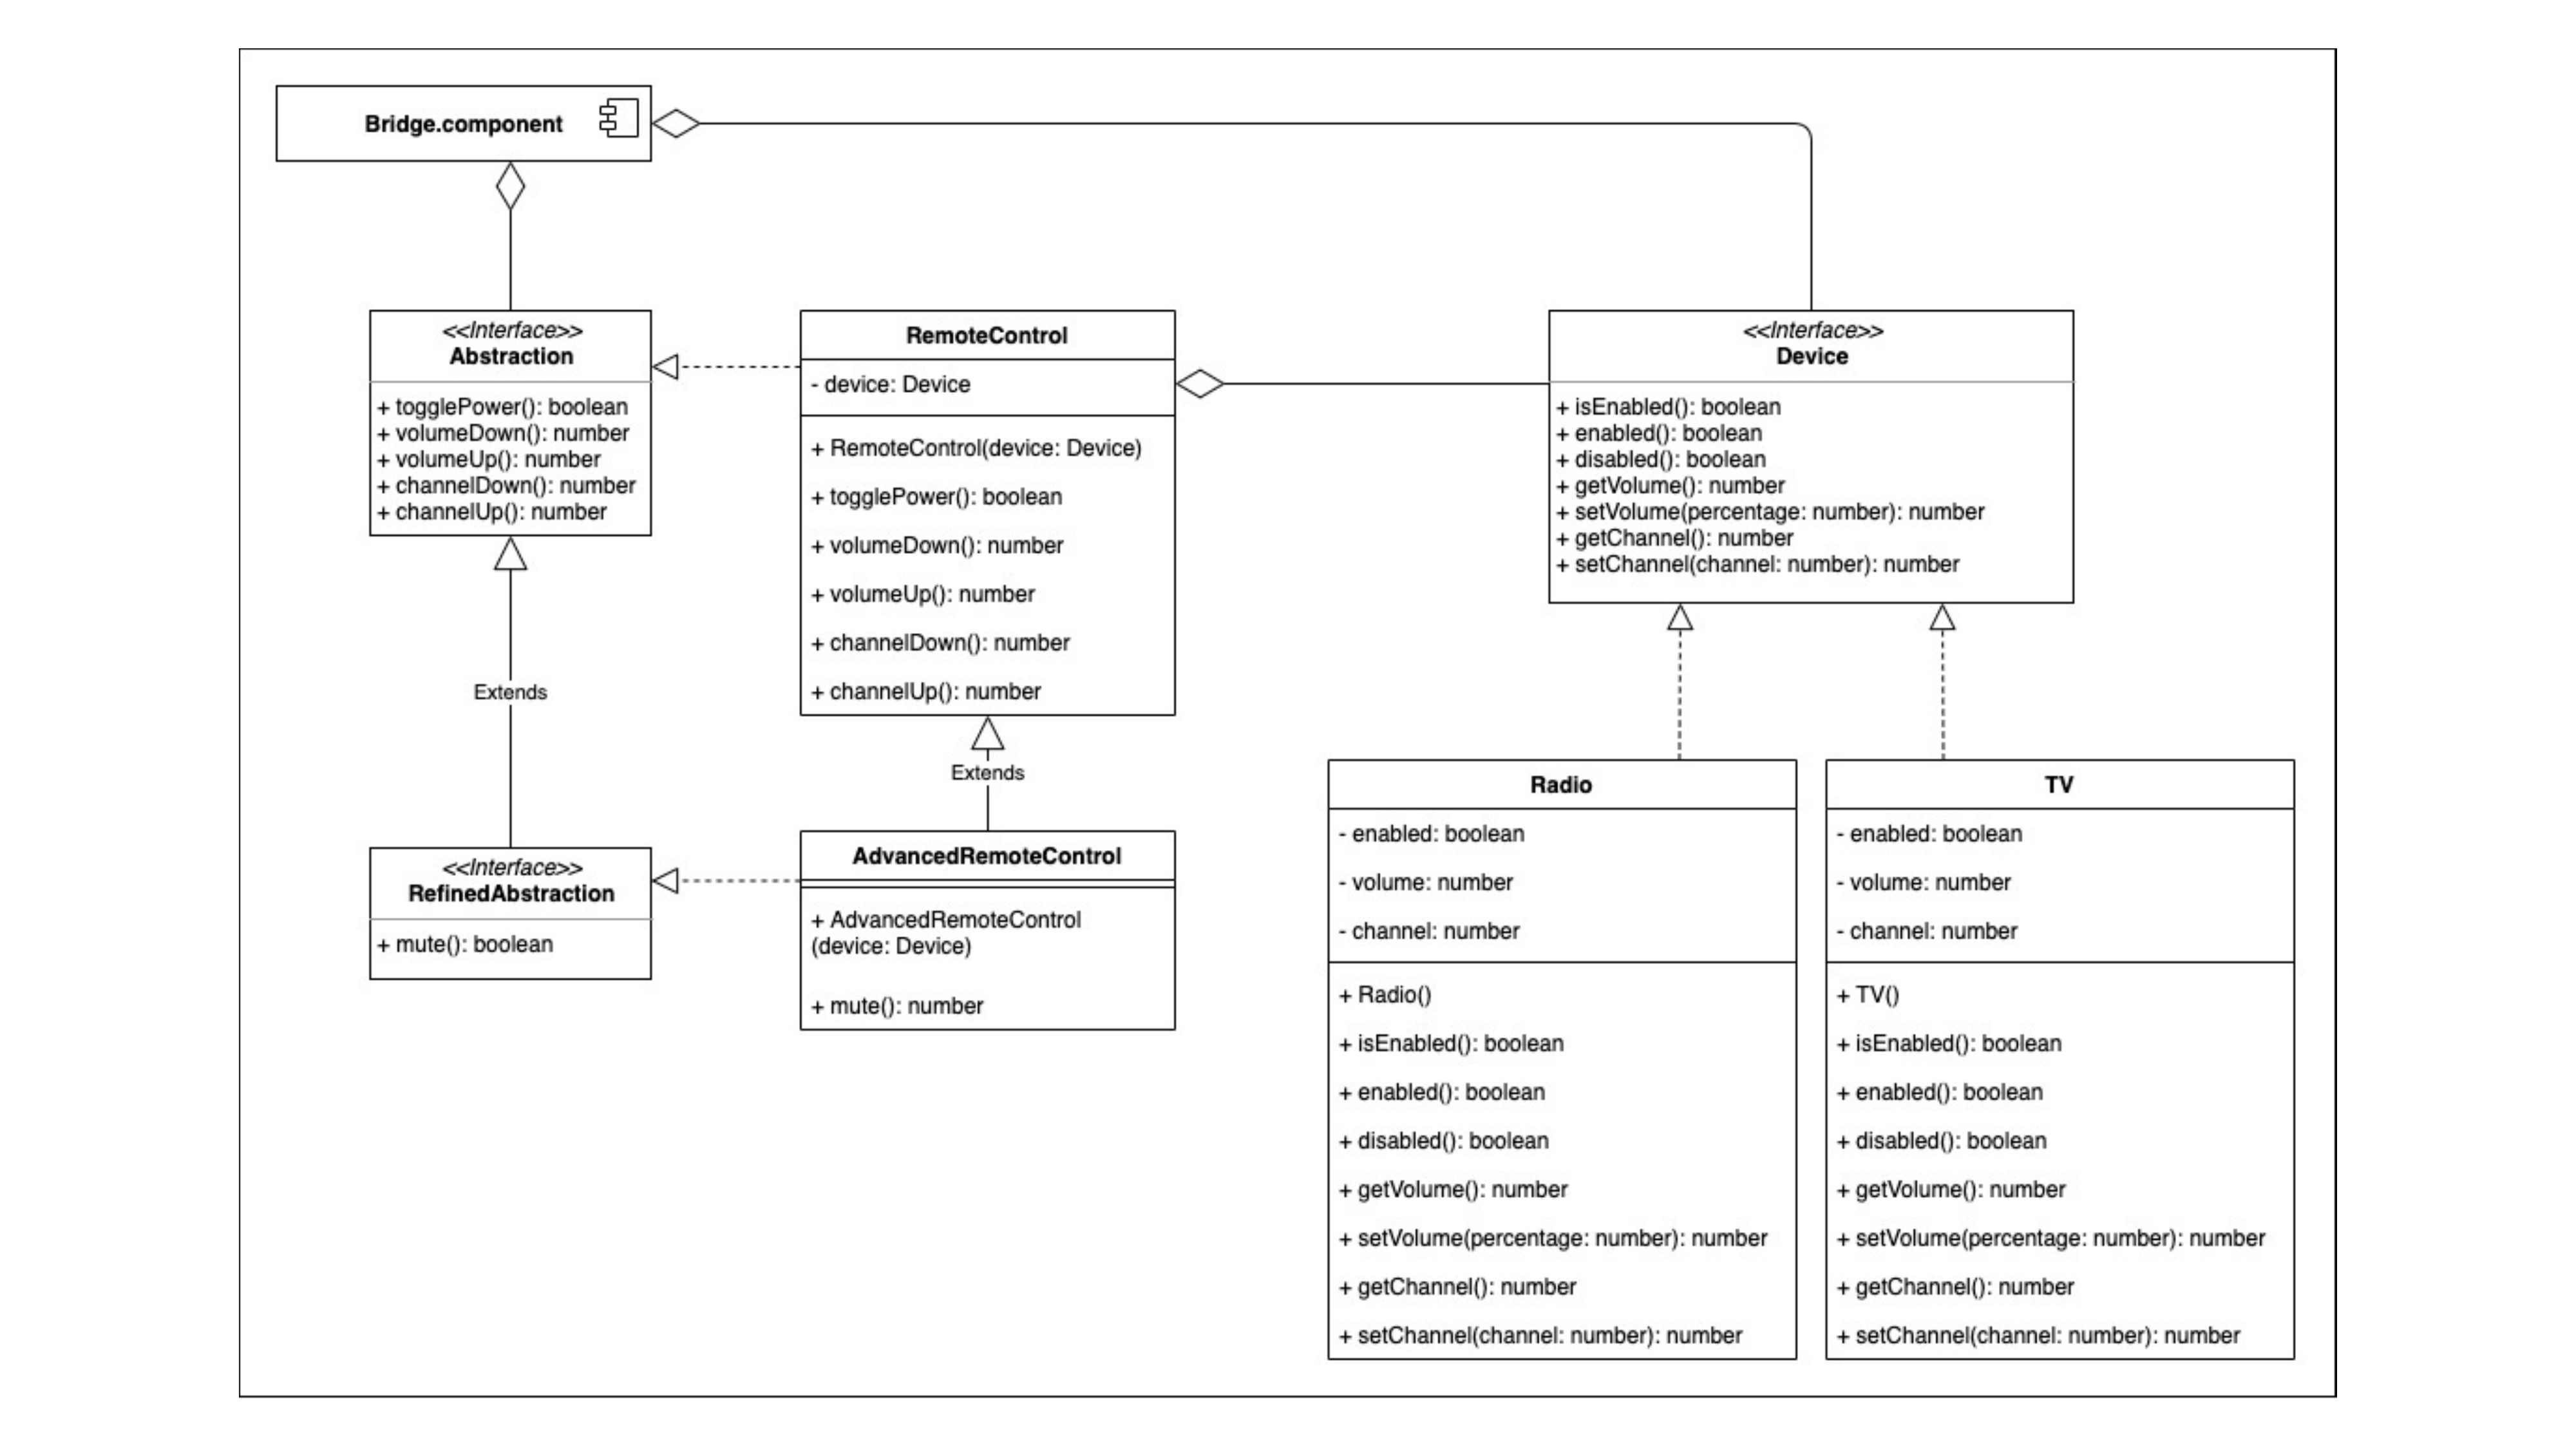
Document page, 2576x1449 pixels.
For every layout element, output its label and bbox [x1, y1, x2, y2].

picture [238, 48, 2338, 1401]
